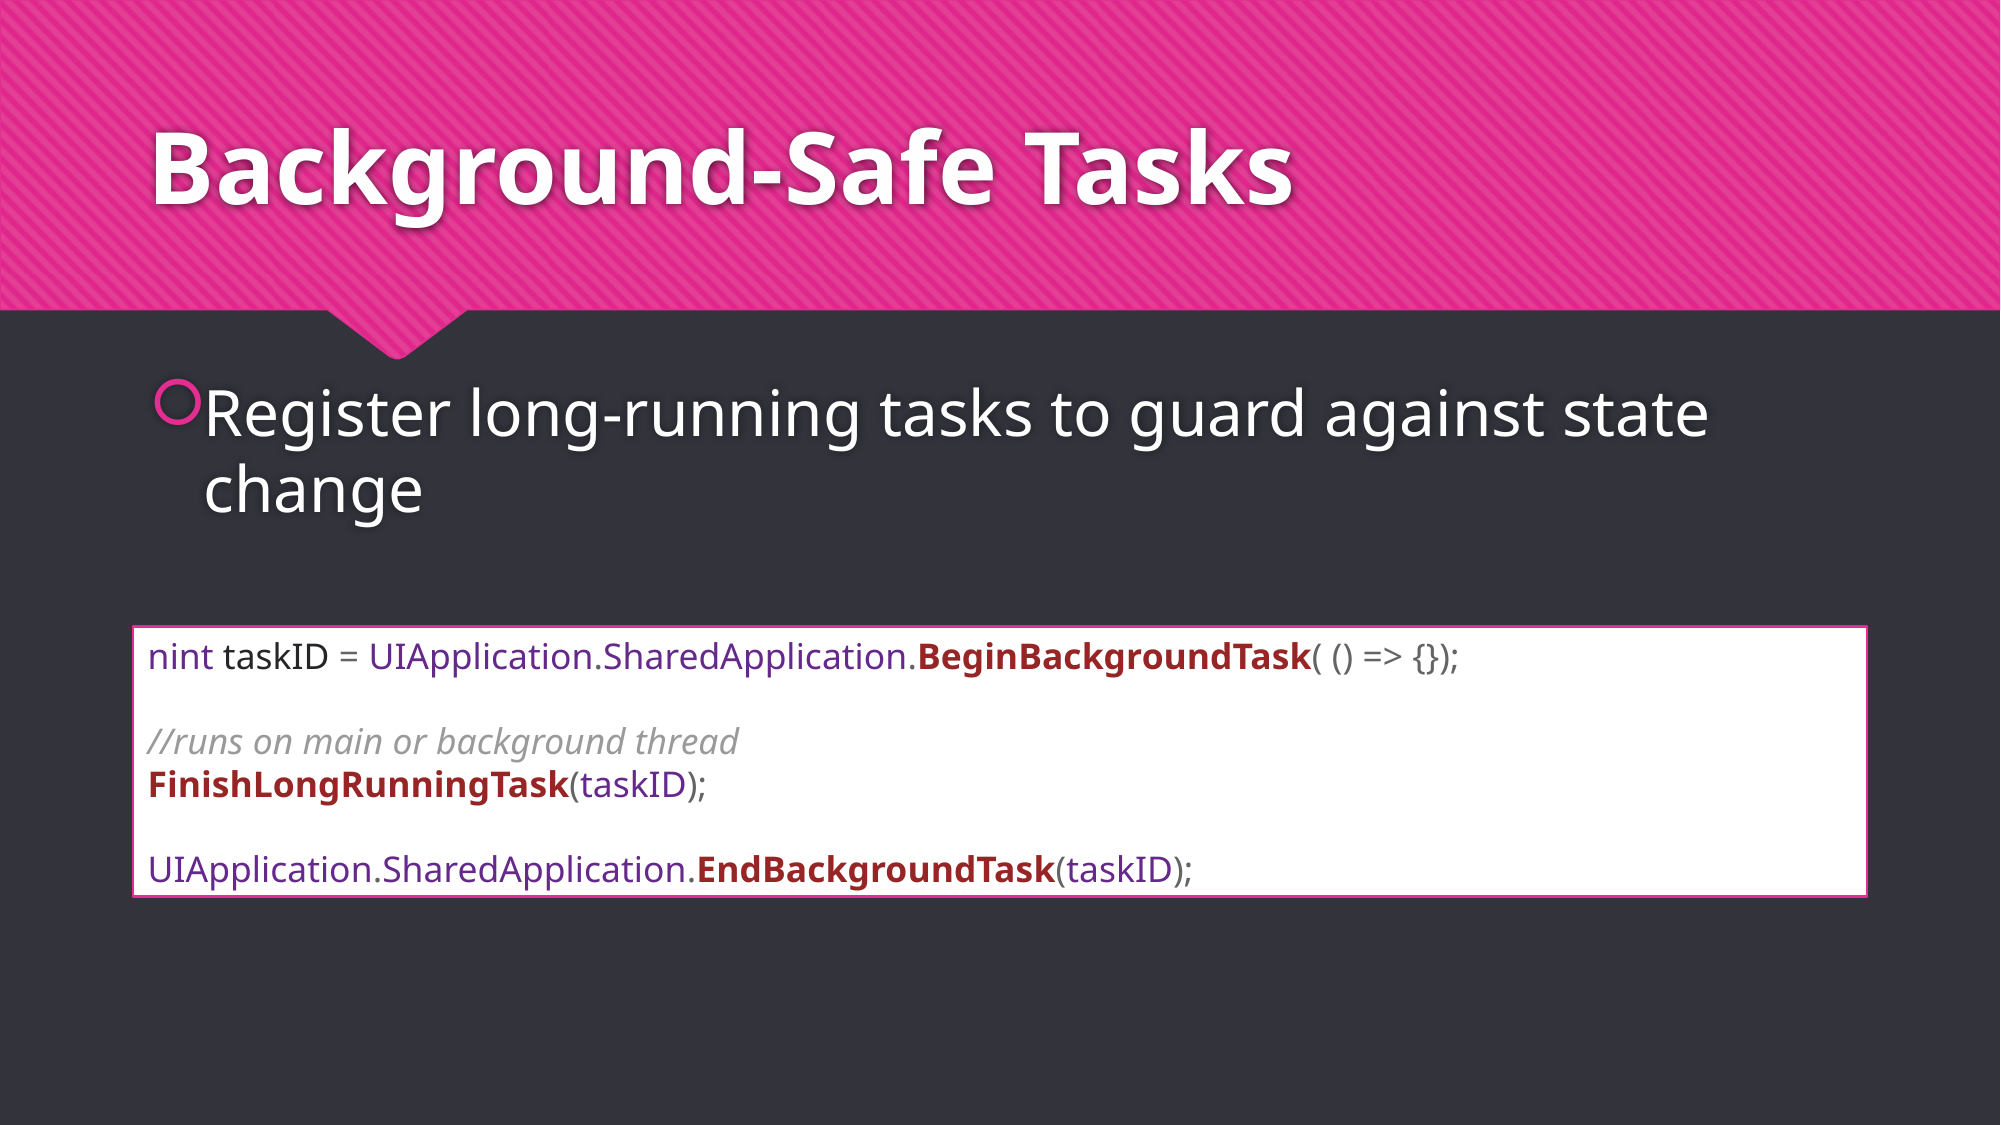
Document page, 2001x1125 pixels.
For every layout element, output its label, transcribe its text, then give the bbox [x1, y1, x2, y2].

text_box nint taskID = UIApplication.SharedApplication.BeginBackgroundTask( () => {}); //runs on main or background thread FinishLongRunningTask(taskID); UIApplication.SharedApplication.EndBackgroundTask(taskID); [132, 625, 1868, 898]
list Register long-running tasks to guard against state change [134, 364, 1866, 534]
title Background-Safe Tasks [132, 73, 1868, 233]
